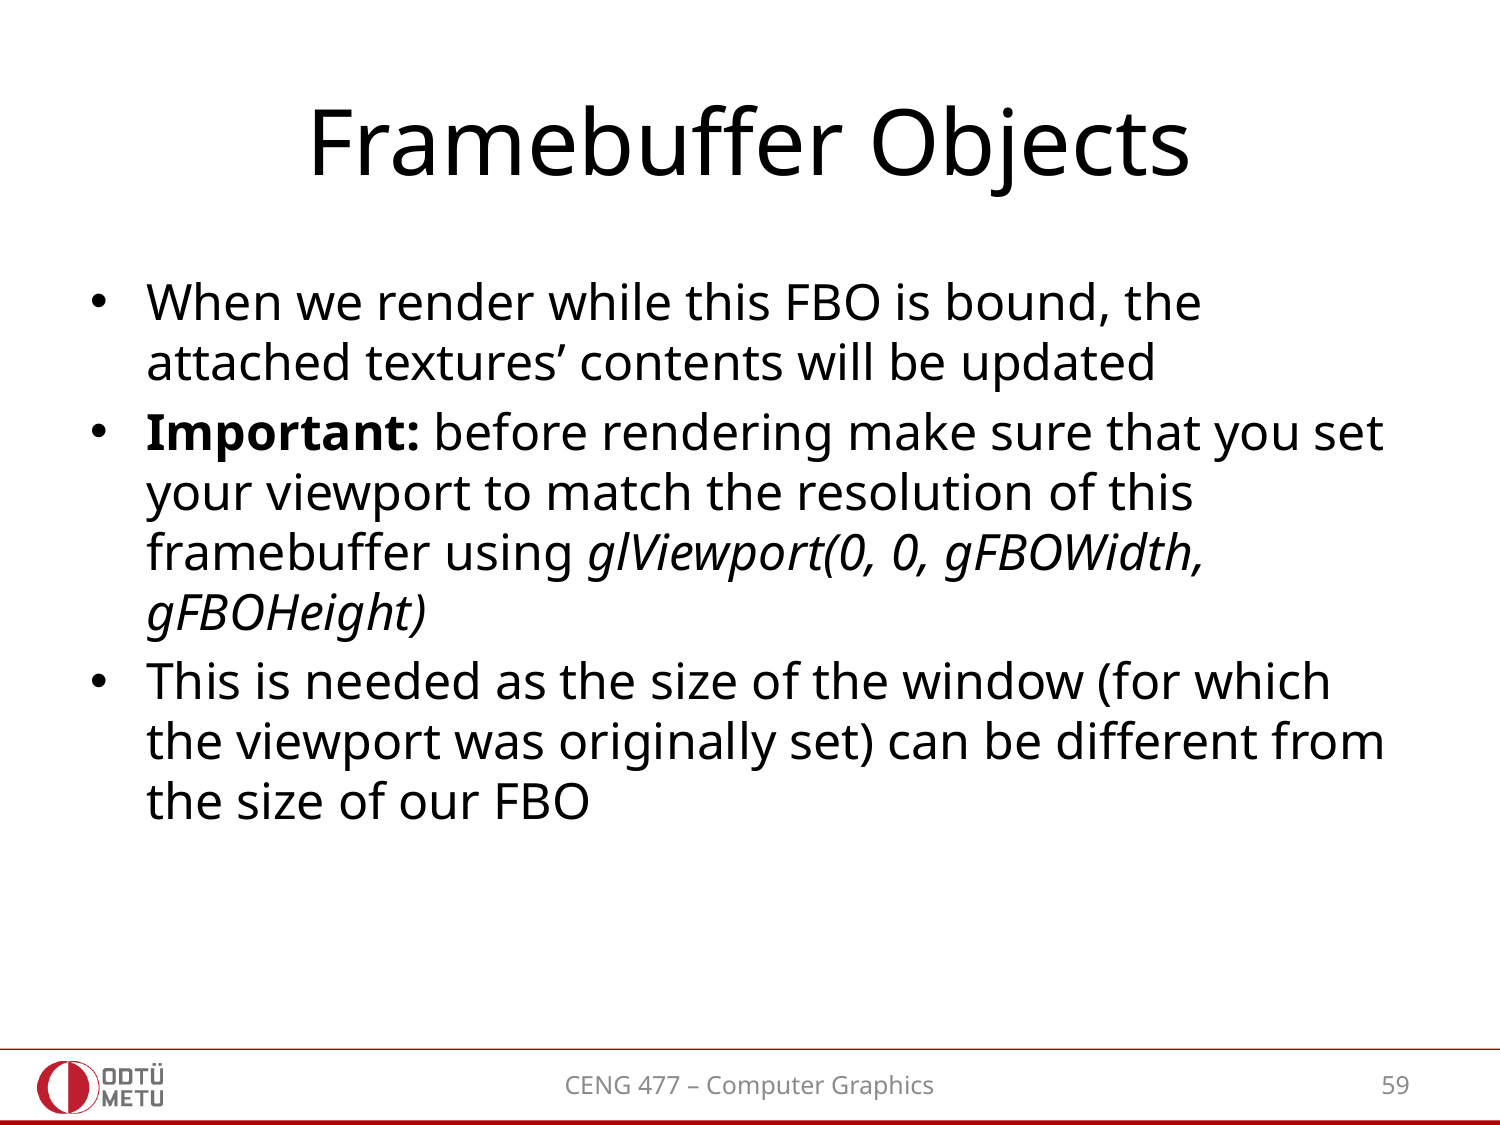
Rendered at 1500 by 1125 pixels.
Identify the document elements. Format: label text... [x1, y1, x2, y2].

picture [37, 1061, 163, 1114]
footer CENG 477 – Computer Graphics [512, 1056, 988, 1117]
title Framebuffer Objects [75, 45, 1425, 233]
list When we render while this FBO is bound, the attached textures’ contents will be updated Important: before rendering make sure that you set your viewport to match the resolution of this framebuffer using glViewport(0, 0, gFBOWidth, gFBOHeight) This is needed as the size of the window (for which the viewport was originally set) can be different from the size of our FBO [75, 262, 1425, 1005]
slide_number 59 [1074, 1056, 1425, 1117]
